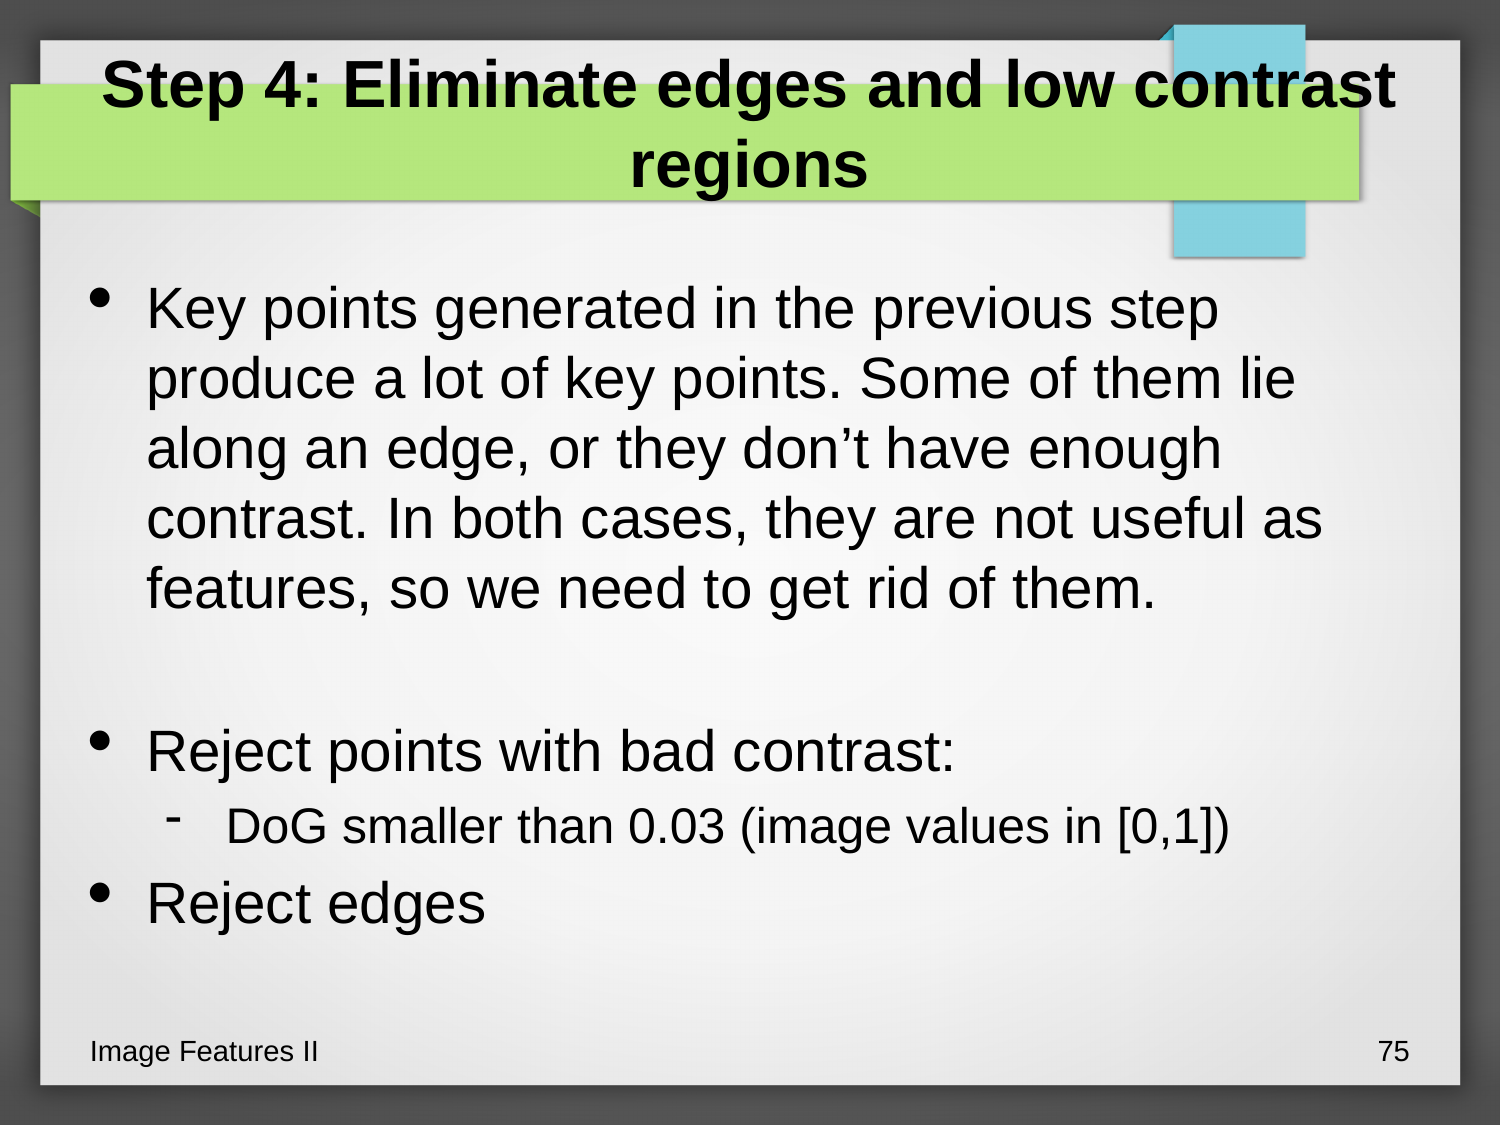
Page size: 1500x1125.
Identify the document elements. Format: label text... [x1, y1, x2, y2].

text_box 71 [1074, 1024, 1425, 1103]
text_box Image Features II [75, 1024, 425, 1103]
picture [0, 0, 1500, 1125]
text_box Step 4: Eliminate edges and low contrast regions [74, 45, 1425, 233]
text_box Key points generated in the previous step produce a lot of key points. Some of them lie along an edge, or they don’t have enough contrast. In both cases, they are not useful as features, so we need to get rid of them. Reject points with bad contrast: DoG smaller than 0.03 (image values in [0,1]) Reject edges [74, 262, 1425, 1005]
